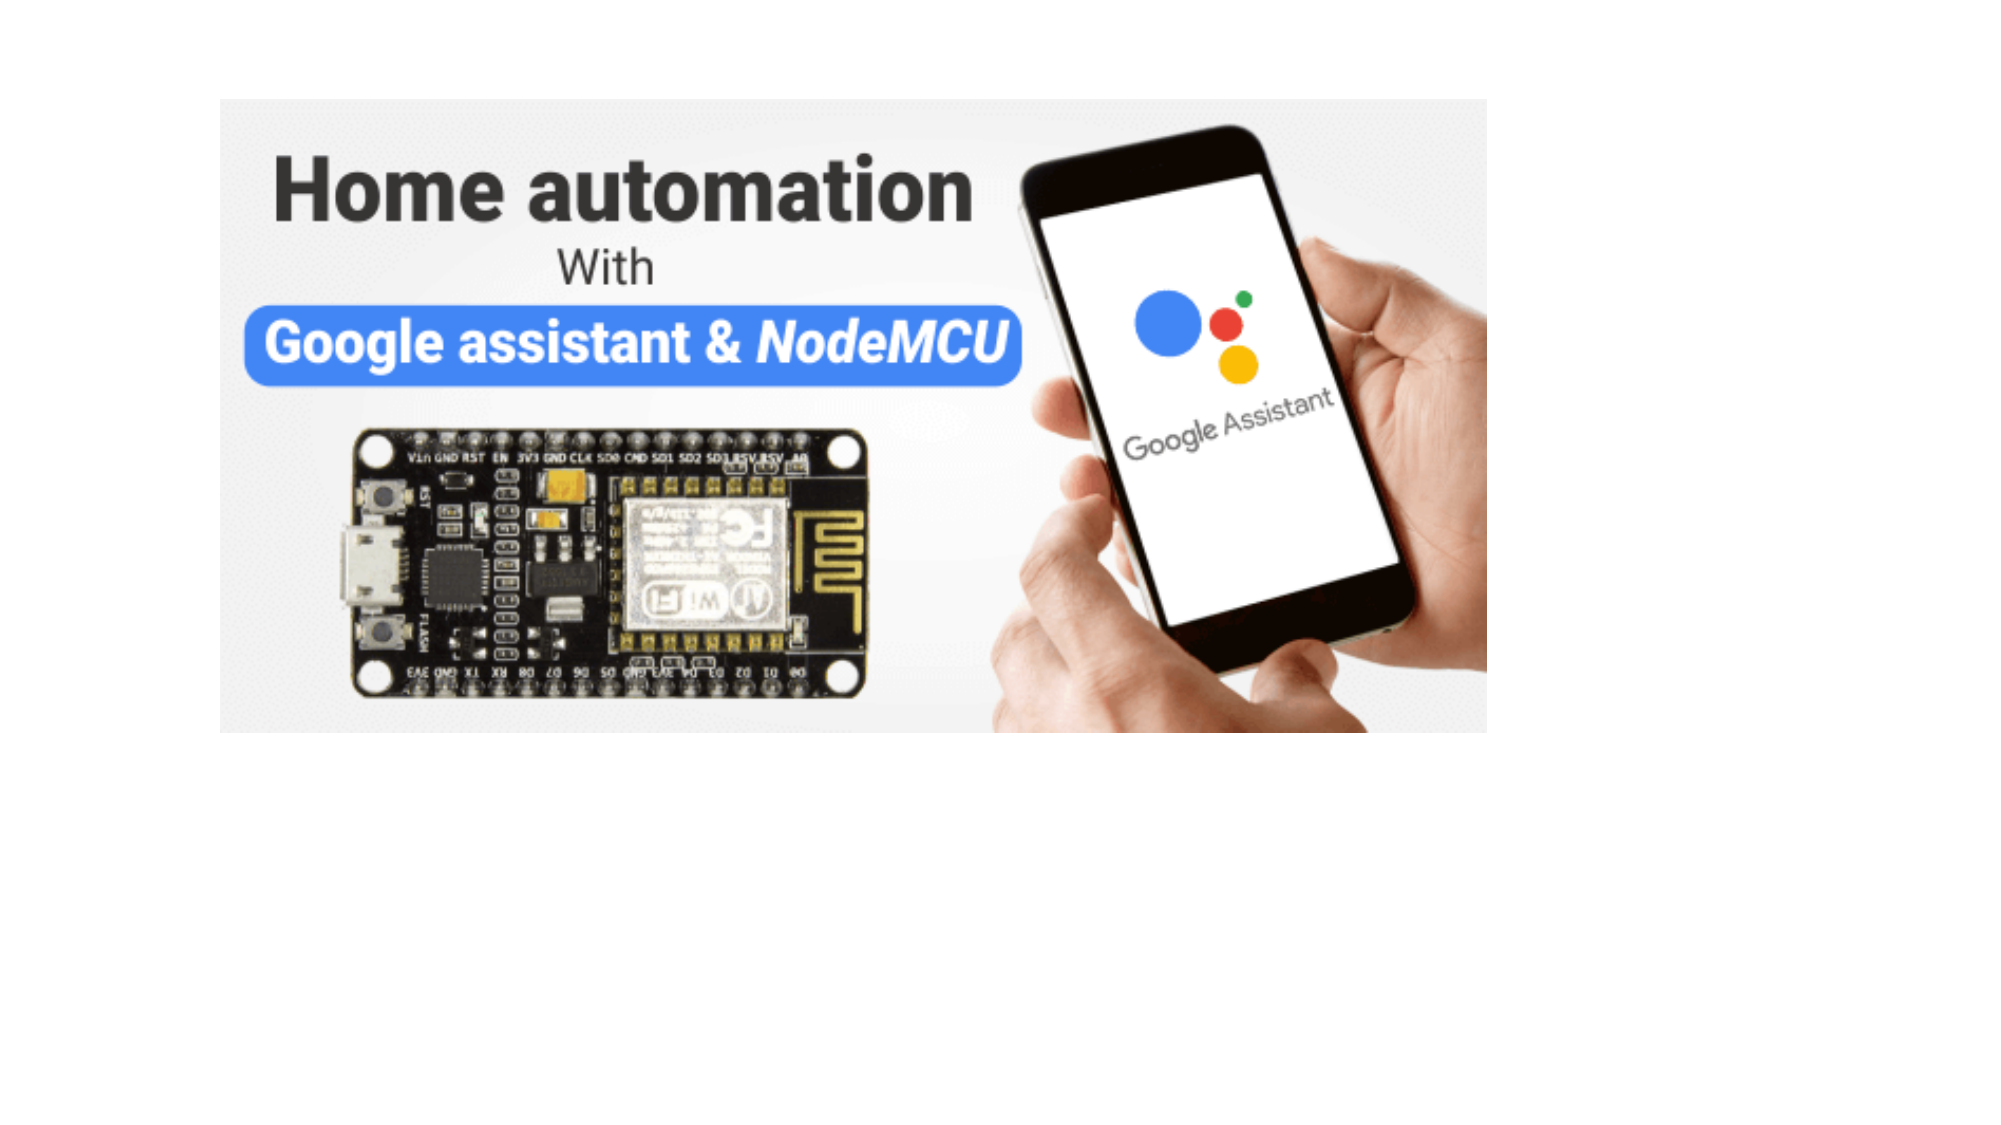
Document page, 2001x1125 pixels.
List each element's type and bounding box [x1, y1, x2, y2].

picture [220, 99, 1487, 733]
